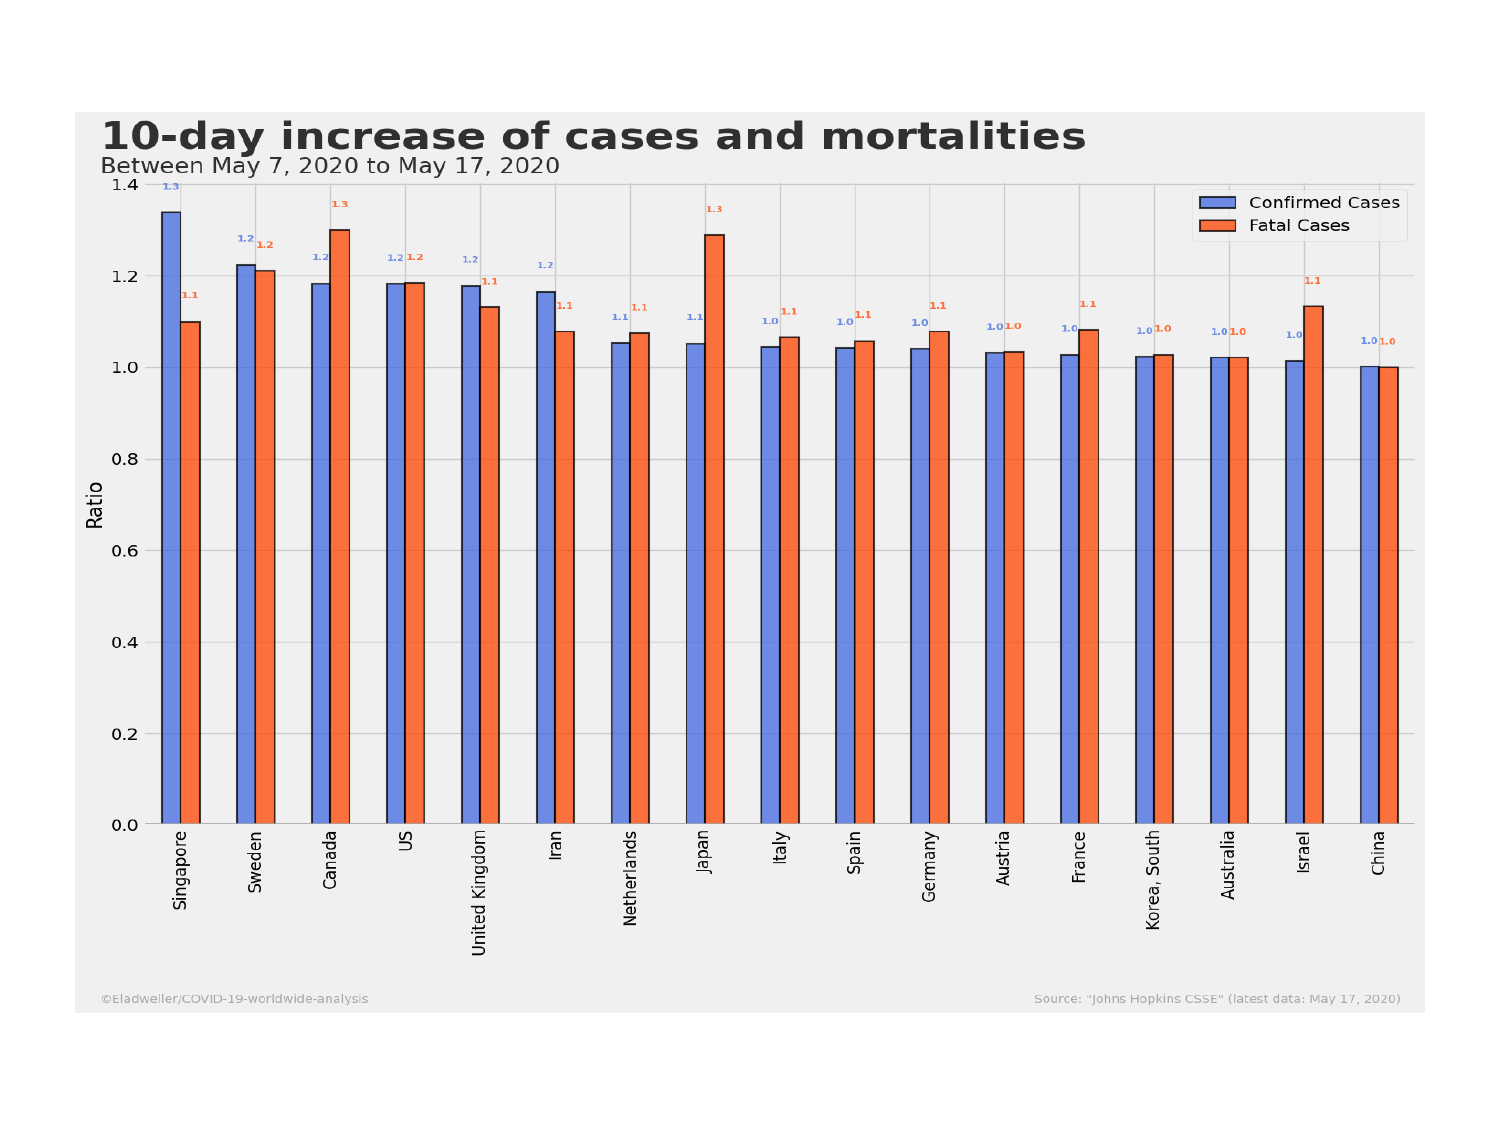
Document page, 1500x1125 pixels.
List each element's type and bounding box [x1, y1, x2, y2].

picture [74, 112, 1426, 1013]
